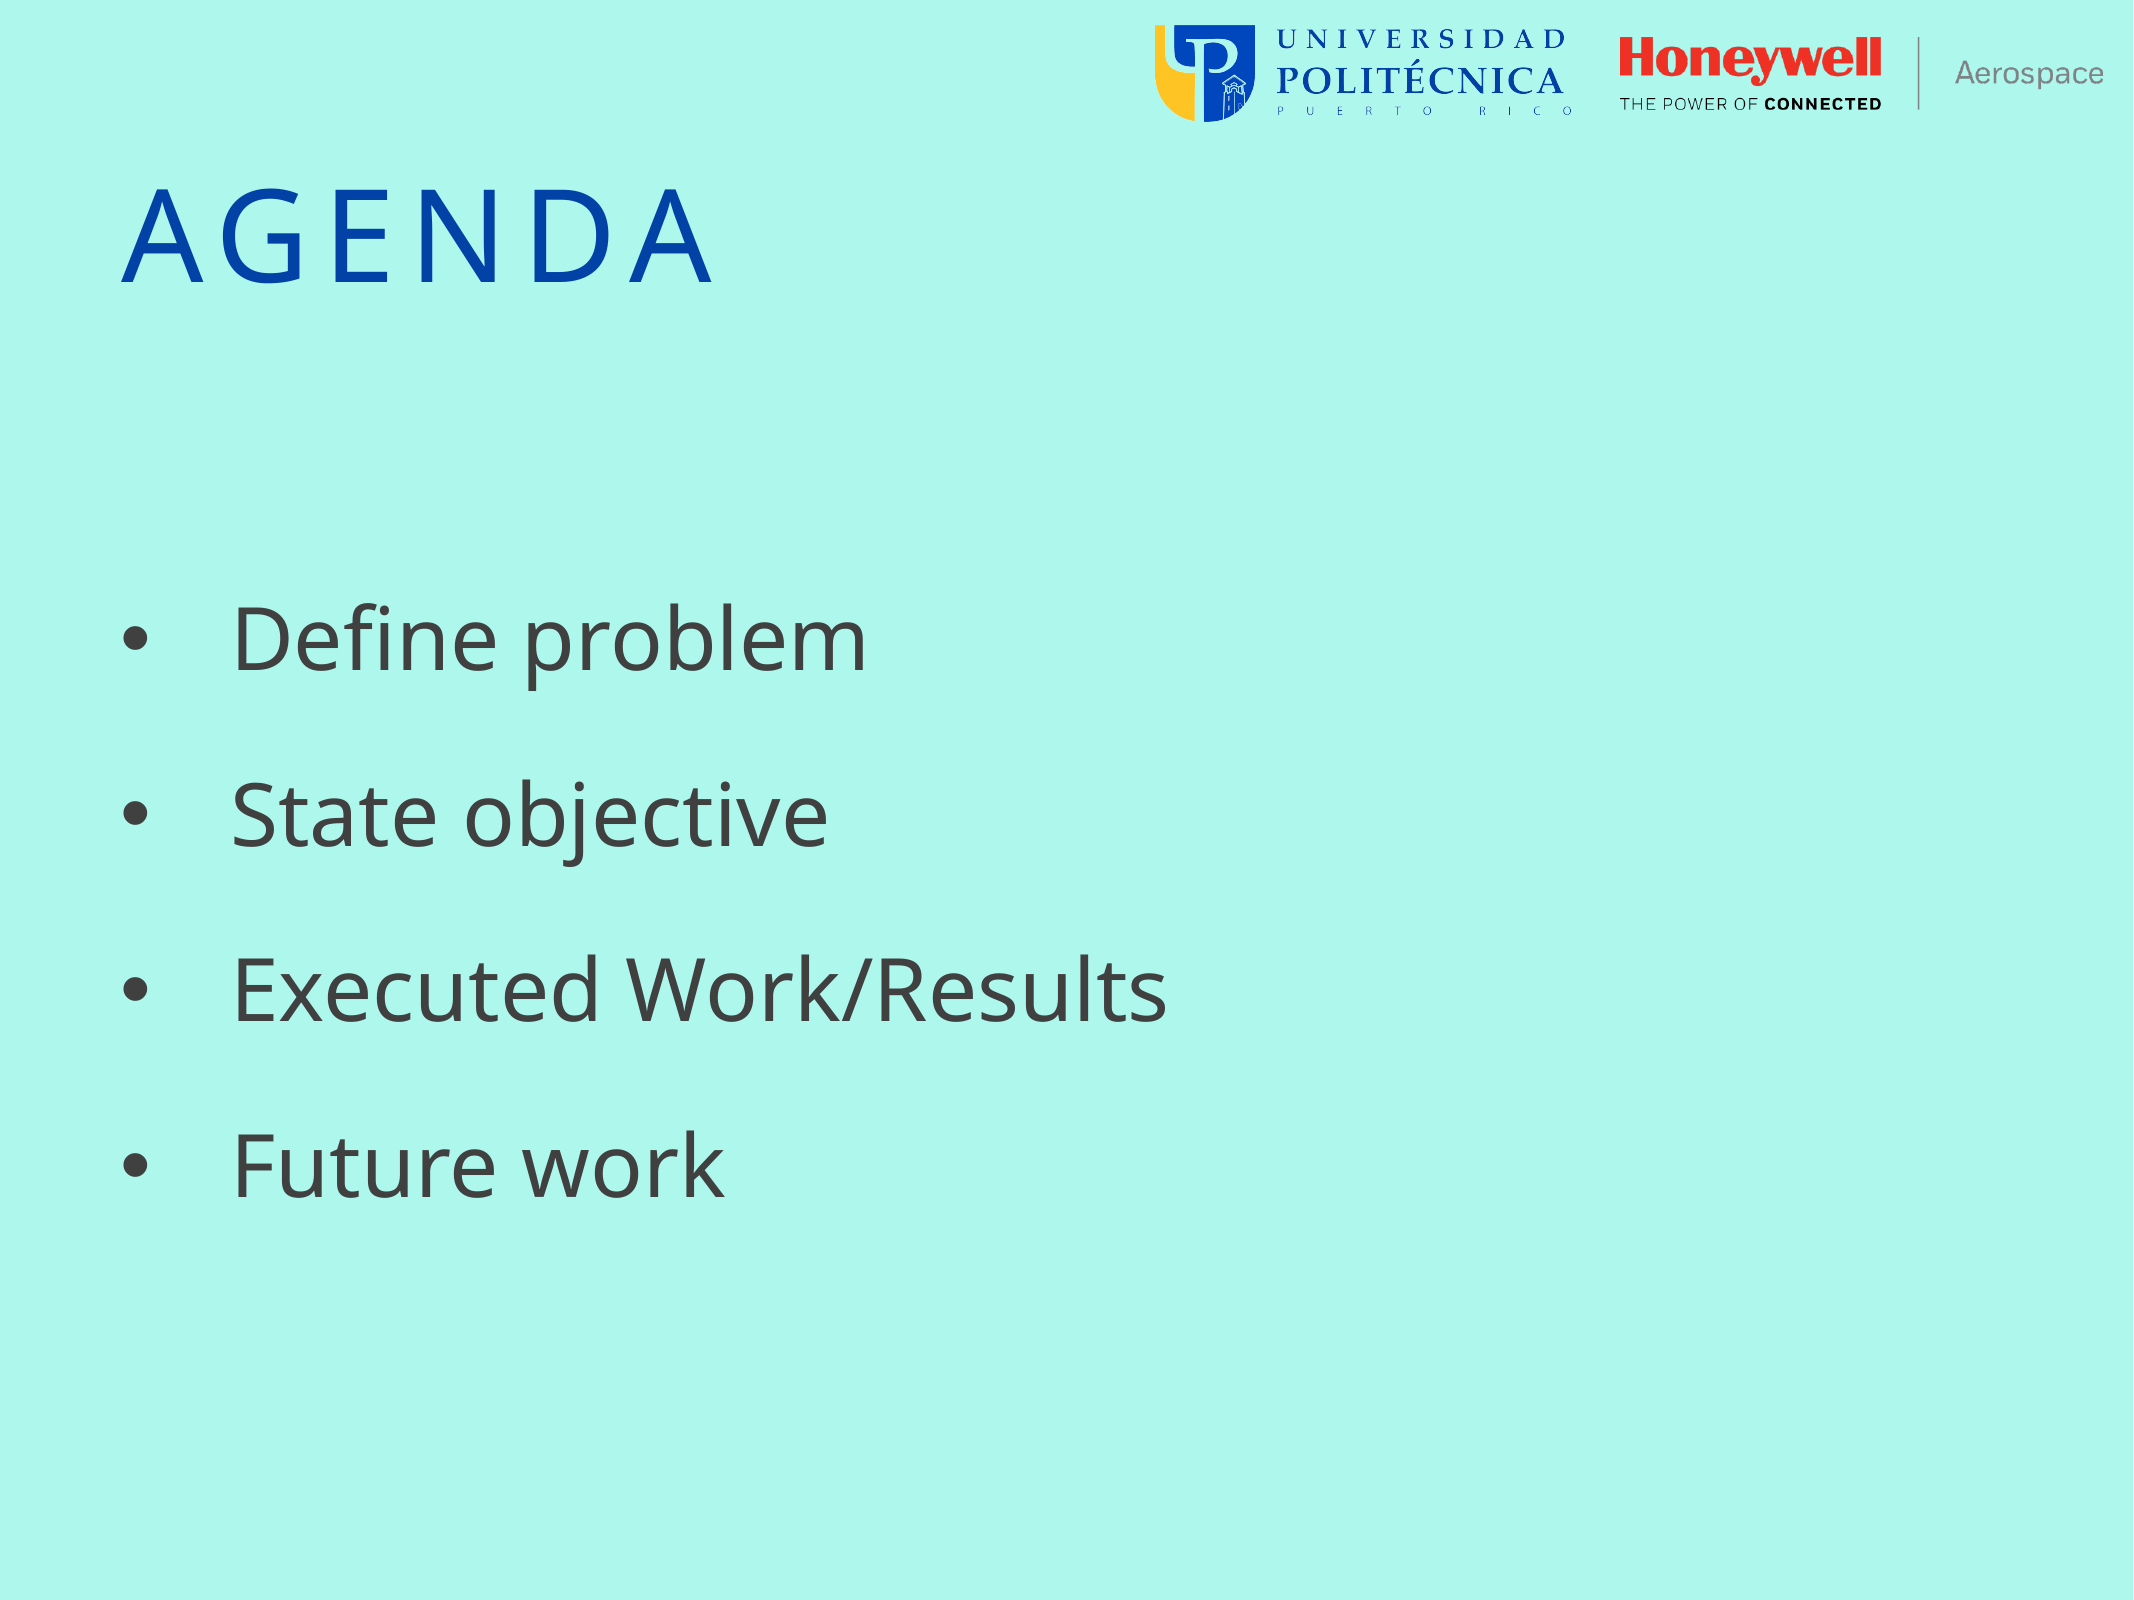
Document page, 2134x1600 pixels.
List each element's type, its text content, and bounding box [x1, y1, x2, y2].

text_box Define problem State objective Executed Work/Results Future work [112, 586, 2030, 1225]
title Agenda [112, 143, 2030, 379]
picture [1620, 36, 2104, 110]
picture [1155, 24, 1571, 122]
